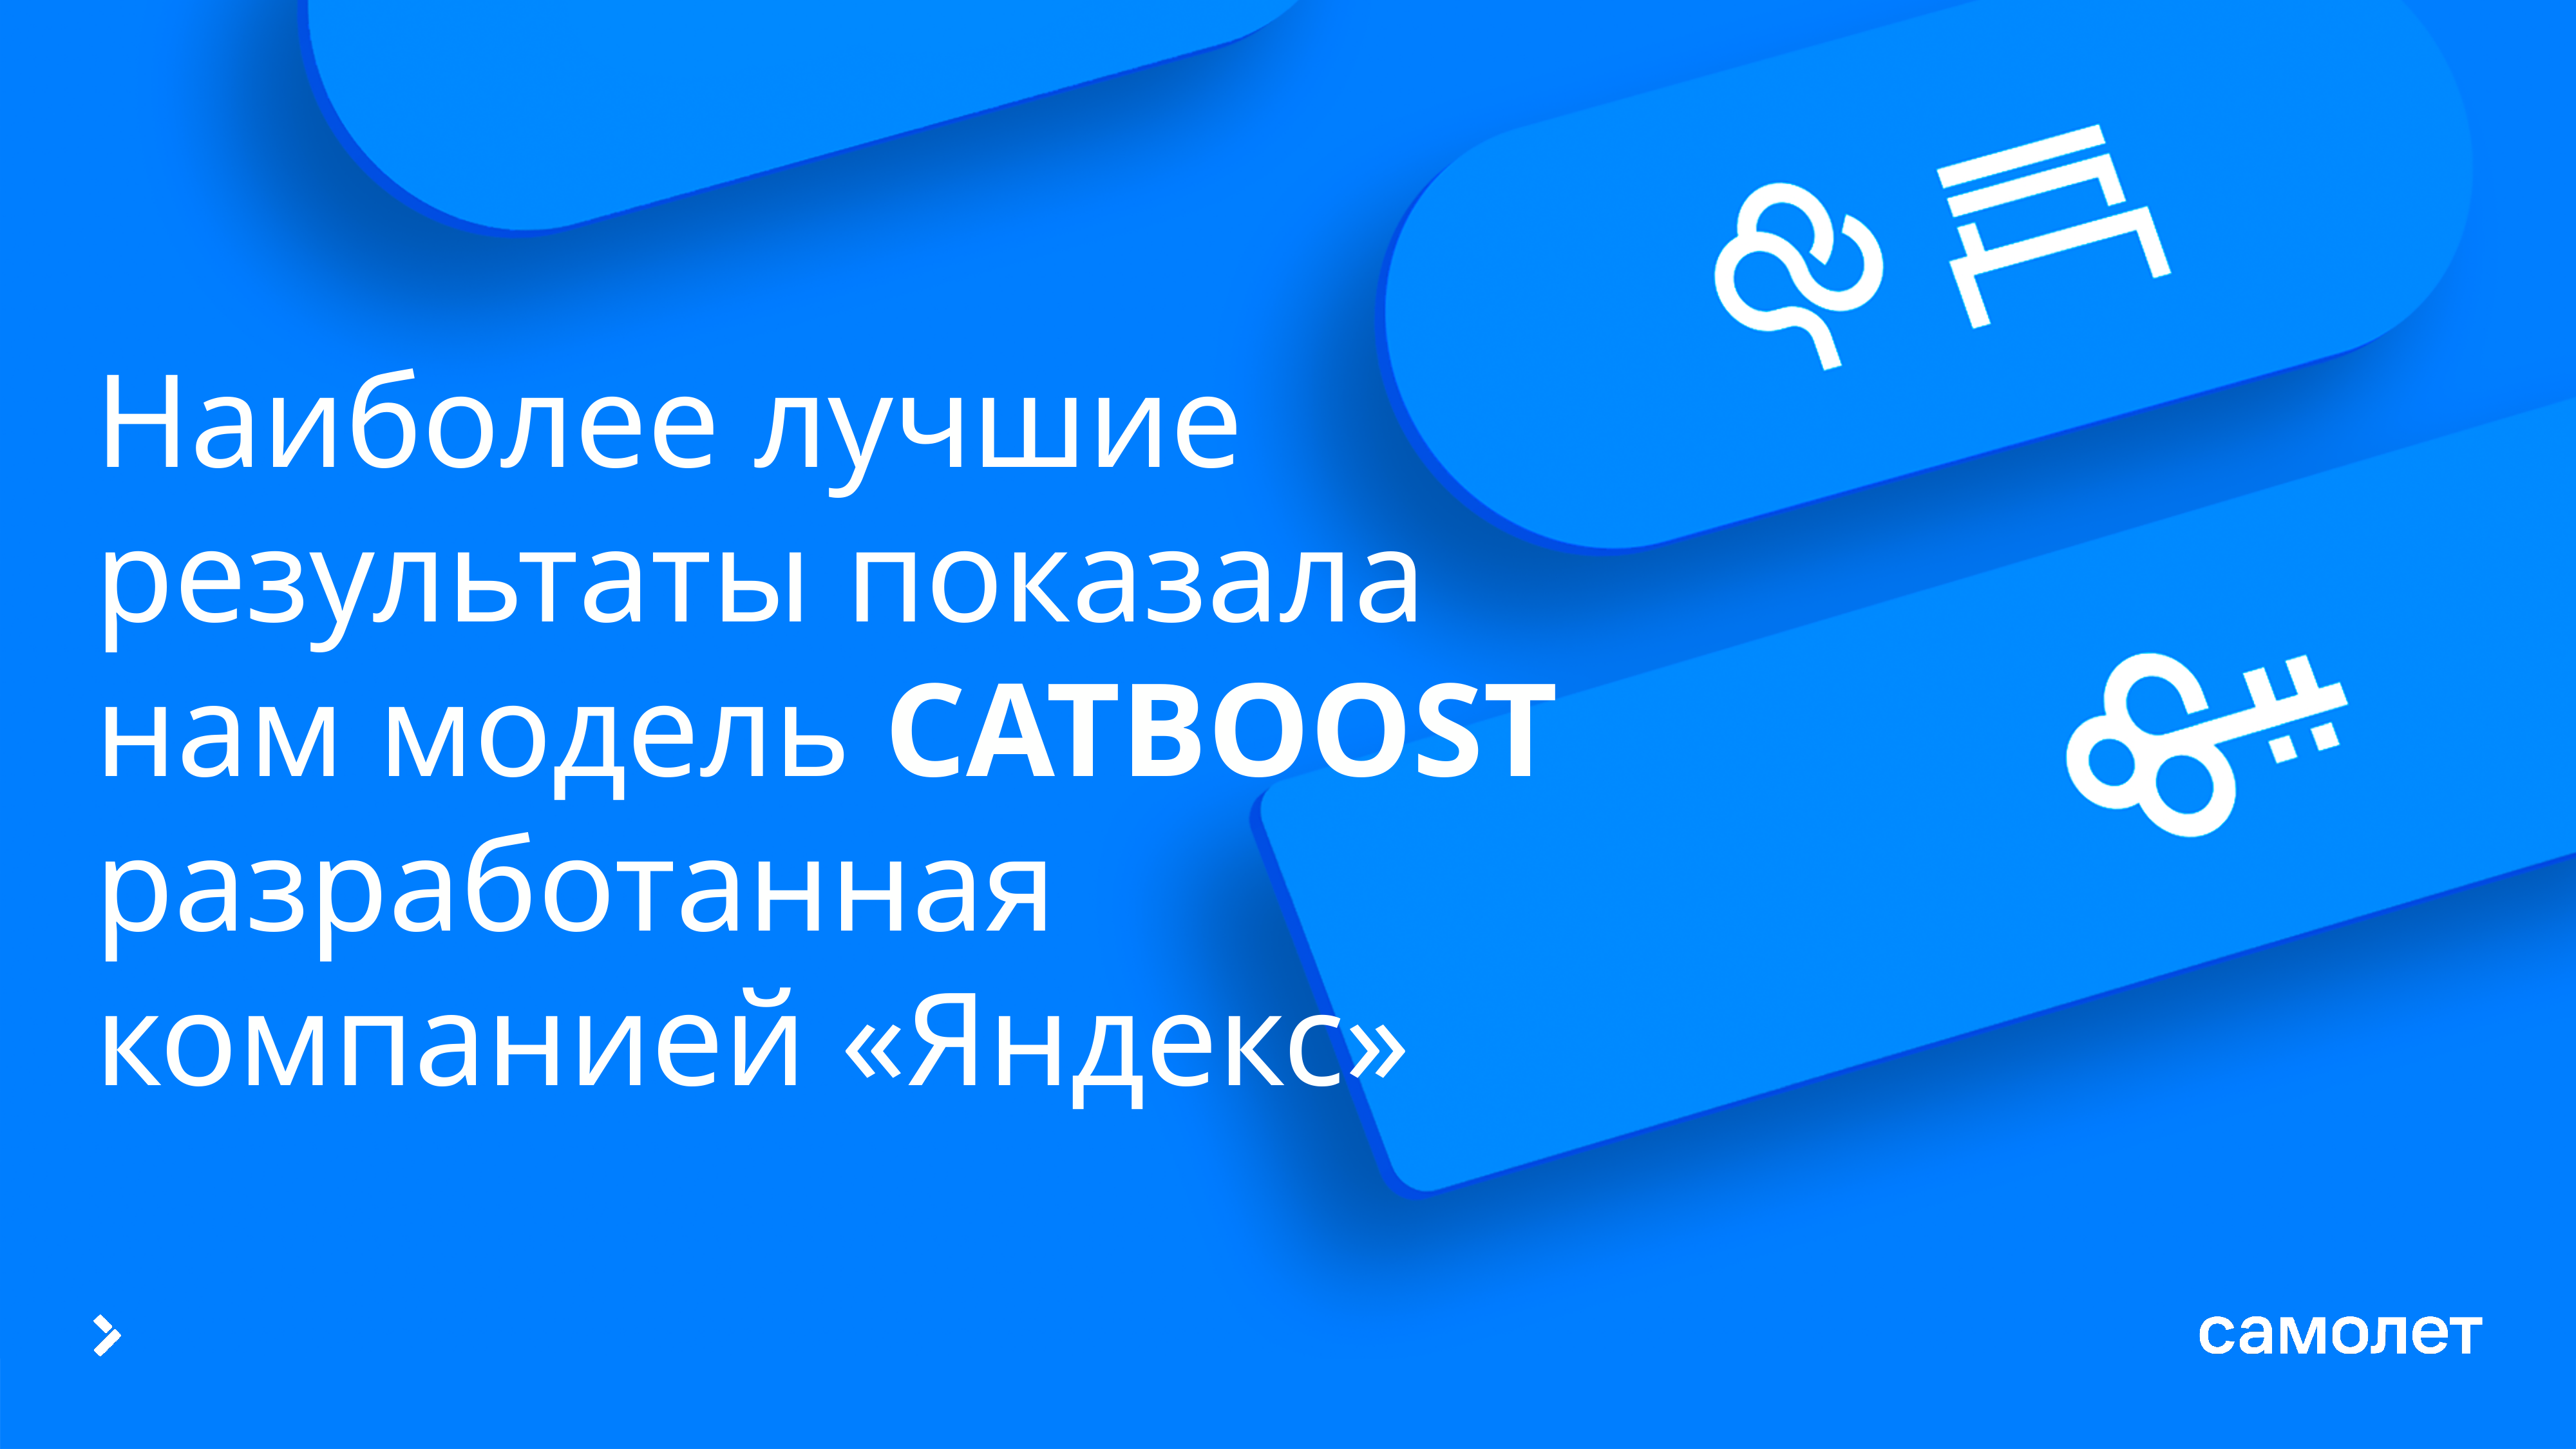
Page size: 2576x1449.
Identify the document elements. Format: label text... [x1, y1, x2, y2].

title Наиболее лучшие результаты показала нам модель CATBOOST разработанная компанией «Яндекс» [89, 331, 1611, 1118]
picture [0, 0, 2576, 1449]
